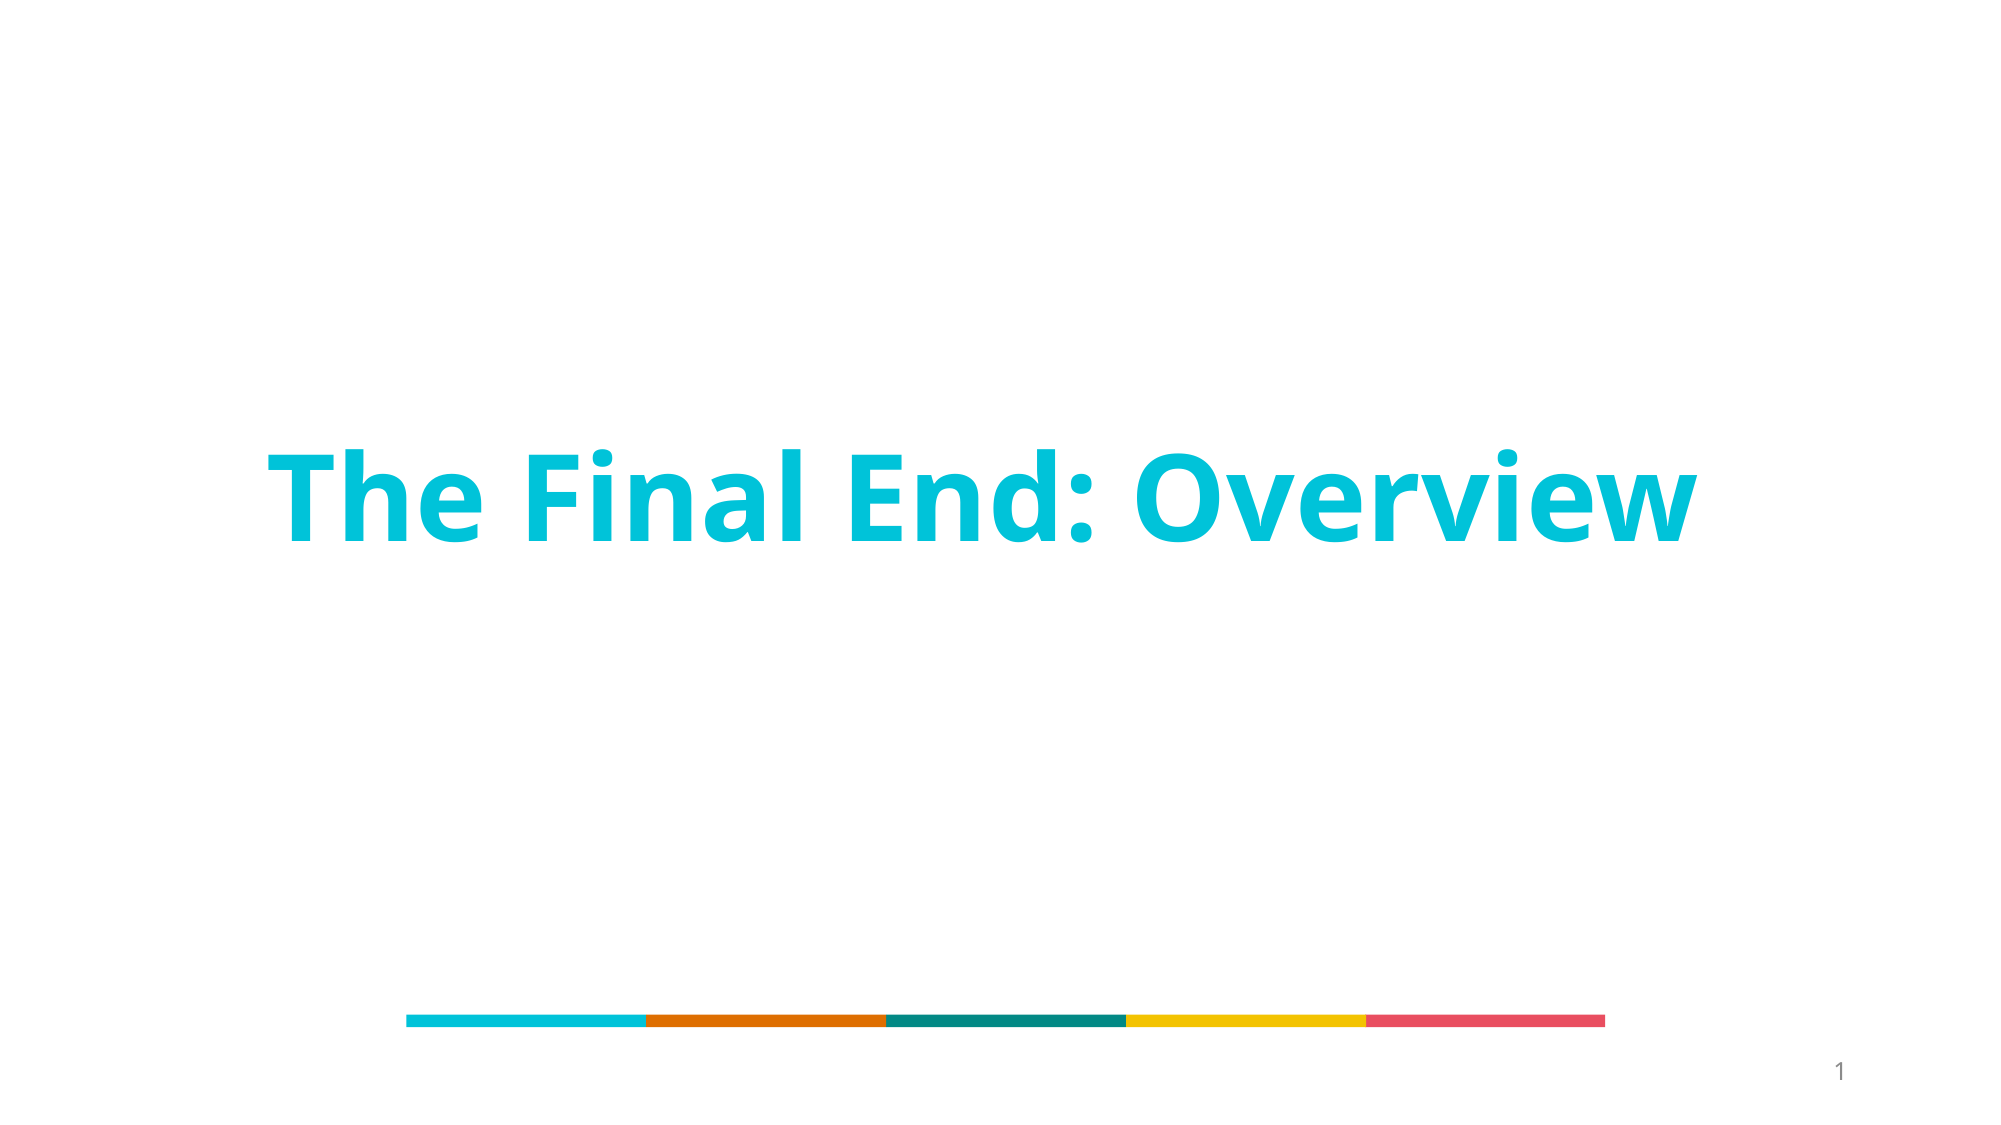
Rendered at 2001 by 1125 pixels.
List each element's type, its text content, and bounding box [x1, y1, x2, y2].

slide_number 1 [1412, 1042, 1863, 1103]
text_box The Final End: Overview [25, 437, 1941, 549]
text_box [406, 1014, 1606, 1028]
